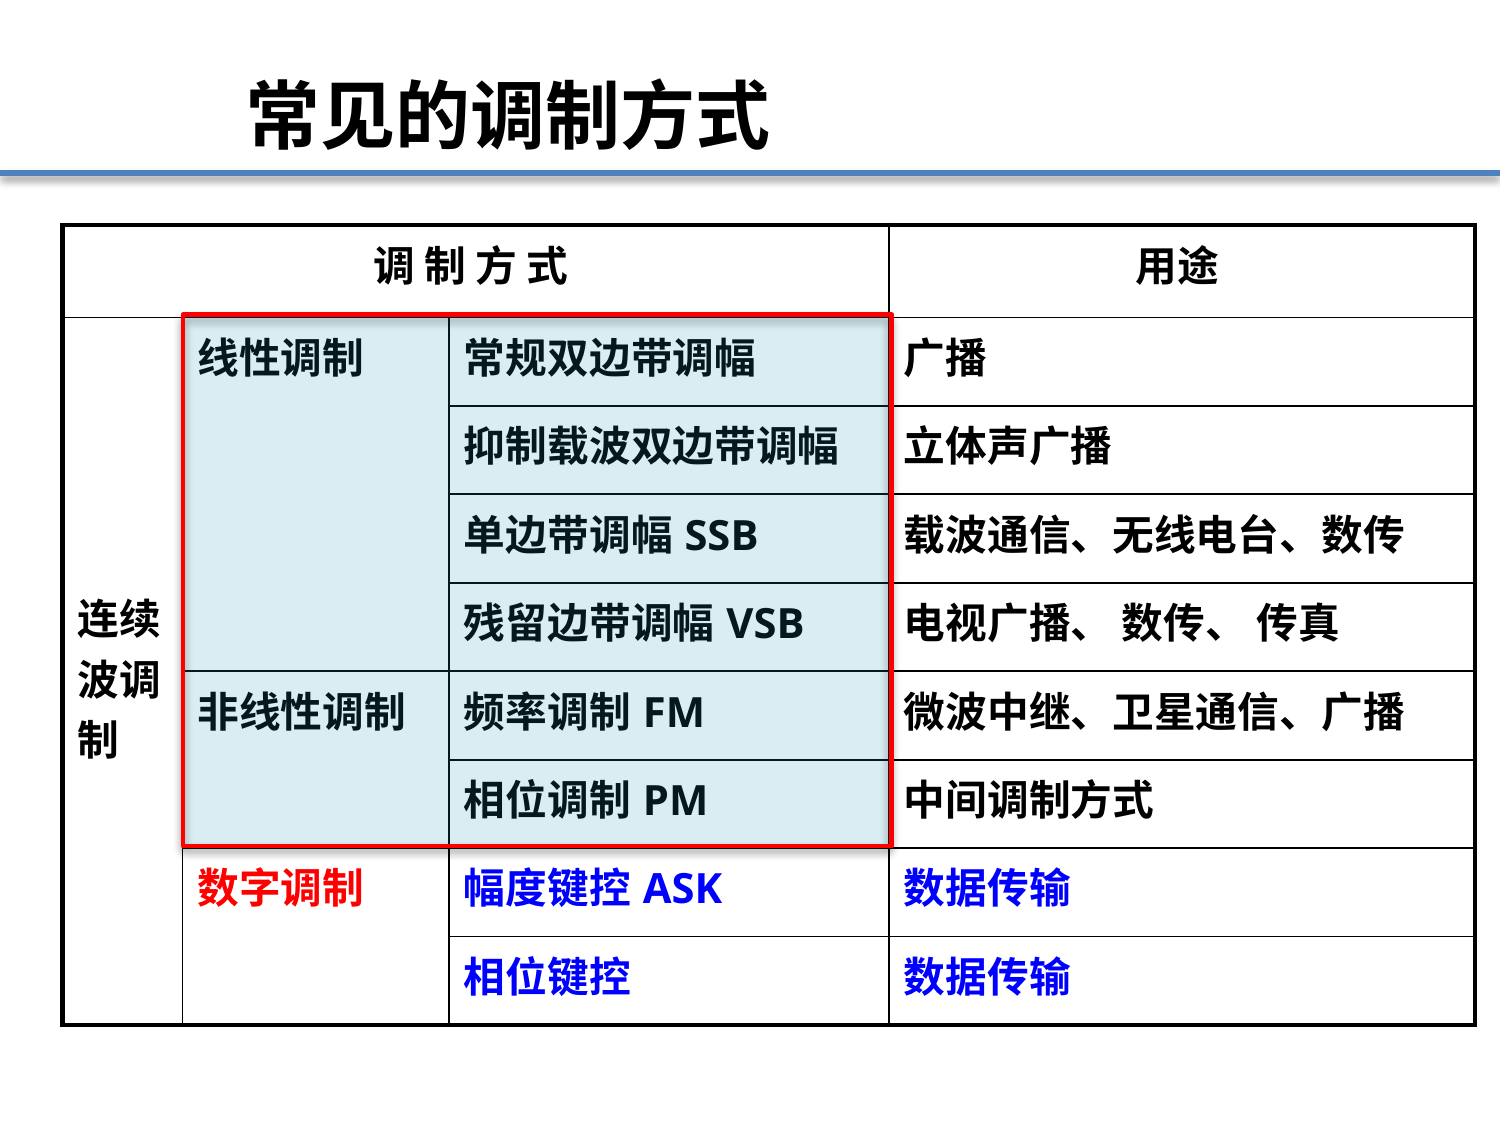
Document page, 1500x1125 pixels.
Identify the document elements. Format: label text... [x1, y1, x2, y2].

table_cell 电视广播、 数传、 传真 [898, 584, 1473, 670]
table_cell 数据传输 [890, 937, 1473, 1023]
table_cell 立体声广播 [898, 407, 1473, 493]
table_header 调 制 方 式 [65, 227, 888, 317]
title 常见的调制方式 [230, 42, 1356, 168]
table_cell 连续波调制 [65, 318, 182, 1023]
text_box [182, 314, 892, 847]
table_cell 载波通信、无线电台、数传 [898, 495, 1473, 582]
table_cell 中间调制方式 [898, 761, 1473, 847]
table_header 用途 [890, 227, 1473, 317]
table_cell 幅度键控ASK [450, 858, 888, 936]
table_cell 数字调制 [183, 858, 448, 1023]
table_cell 微波中继、卫星通信、广播 [898, 672, 1473, 759]
table_cell 广播 [896, 318, 1473, 405]
table_cell 相位键控 [450, 937, 888, 1023]
table_cell 数据传输 [890, 849, 1473, 936]
